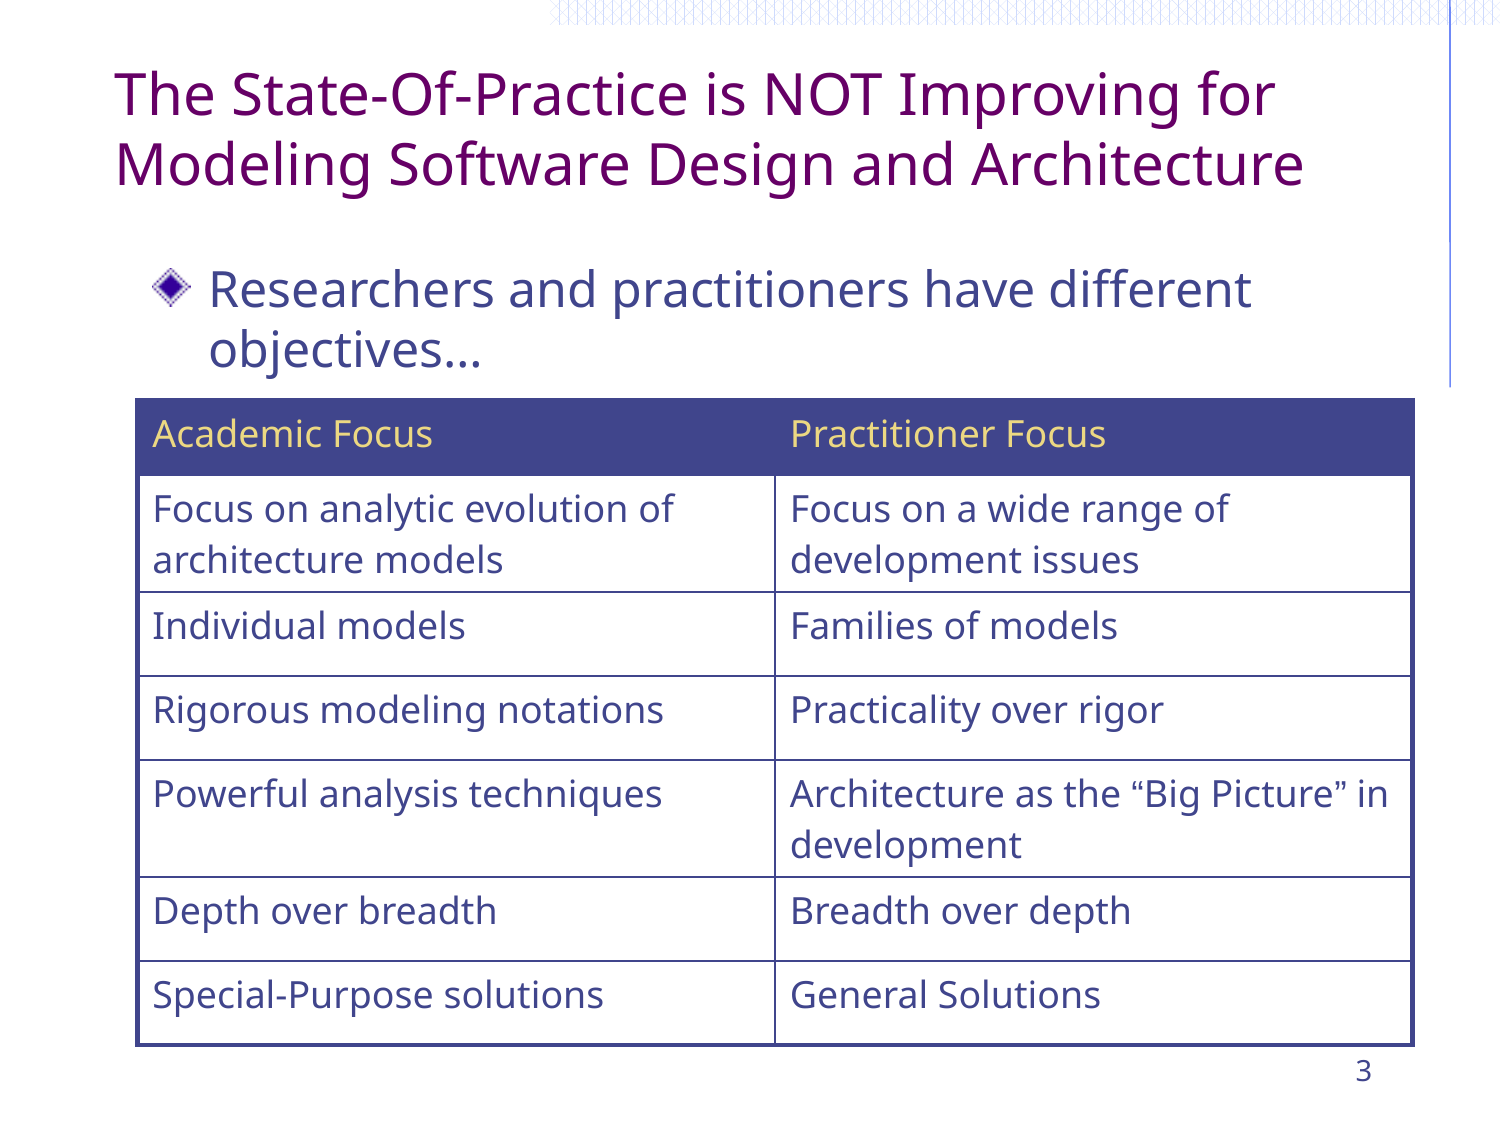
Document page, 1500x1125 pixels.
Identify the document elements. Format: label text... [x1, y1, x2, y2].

table_cell Depth over breadth [140, 878, 774, 960]
table_cell Breadth over depth [776, 878, 1410, 960]
table_cell Focus on a wide range of development issues [776, 476, 1410, 591]
table_cell Powerful analysis techniques [140, 761, 774, 876]
list Researchers and practitioners have different objectives… [137, 249, 1413, 388]
table_cell Special-Purpose solutions [140, 962, 774, 1043]
table_cell Individual models [140, 593, 774, 675]
table_cell Practicality over rigor [776, 677, 1410, 759]
slide_number 3 [1074, 1047, 1388, 1100]
table_cell Families of models [776, 593, 1410, 675]
table_header Practitioner Focus [776, 402, 1410, 474]
table_header Academic Focus [140, 402, 774, 474]
table_cell General Solutions [776, 962, 1410, 1043]
title The State-Of-Practice is NOT Improving for Modeling Software Design and Architecture [99, 50, 1375, 238]
table_cell Rigorous modeling notations [140, 677, 774, 759]
table_cell Architecture as the “Big Picture” in development [776, 761, 1410, 876]
picture [152, 268, 191, 307]
table_cell Focus on analytic evolution of architecture models [140, 476, 774, 591]
